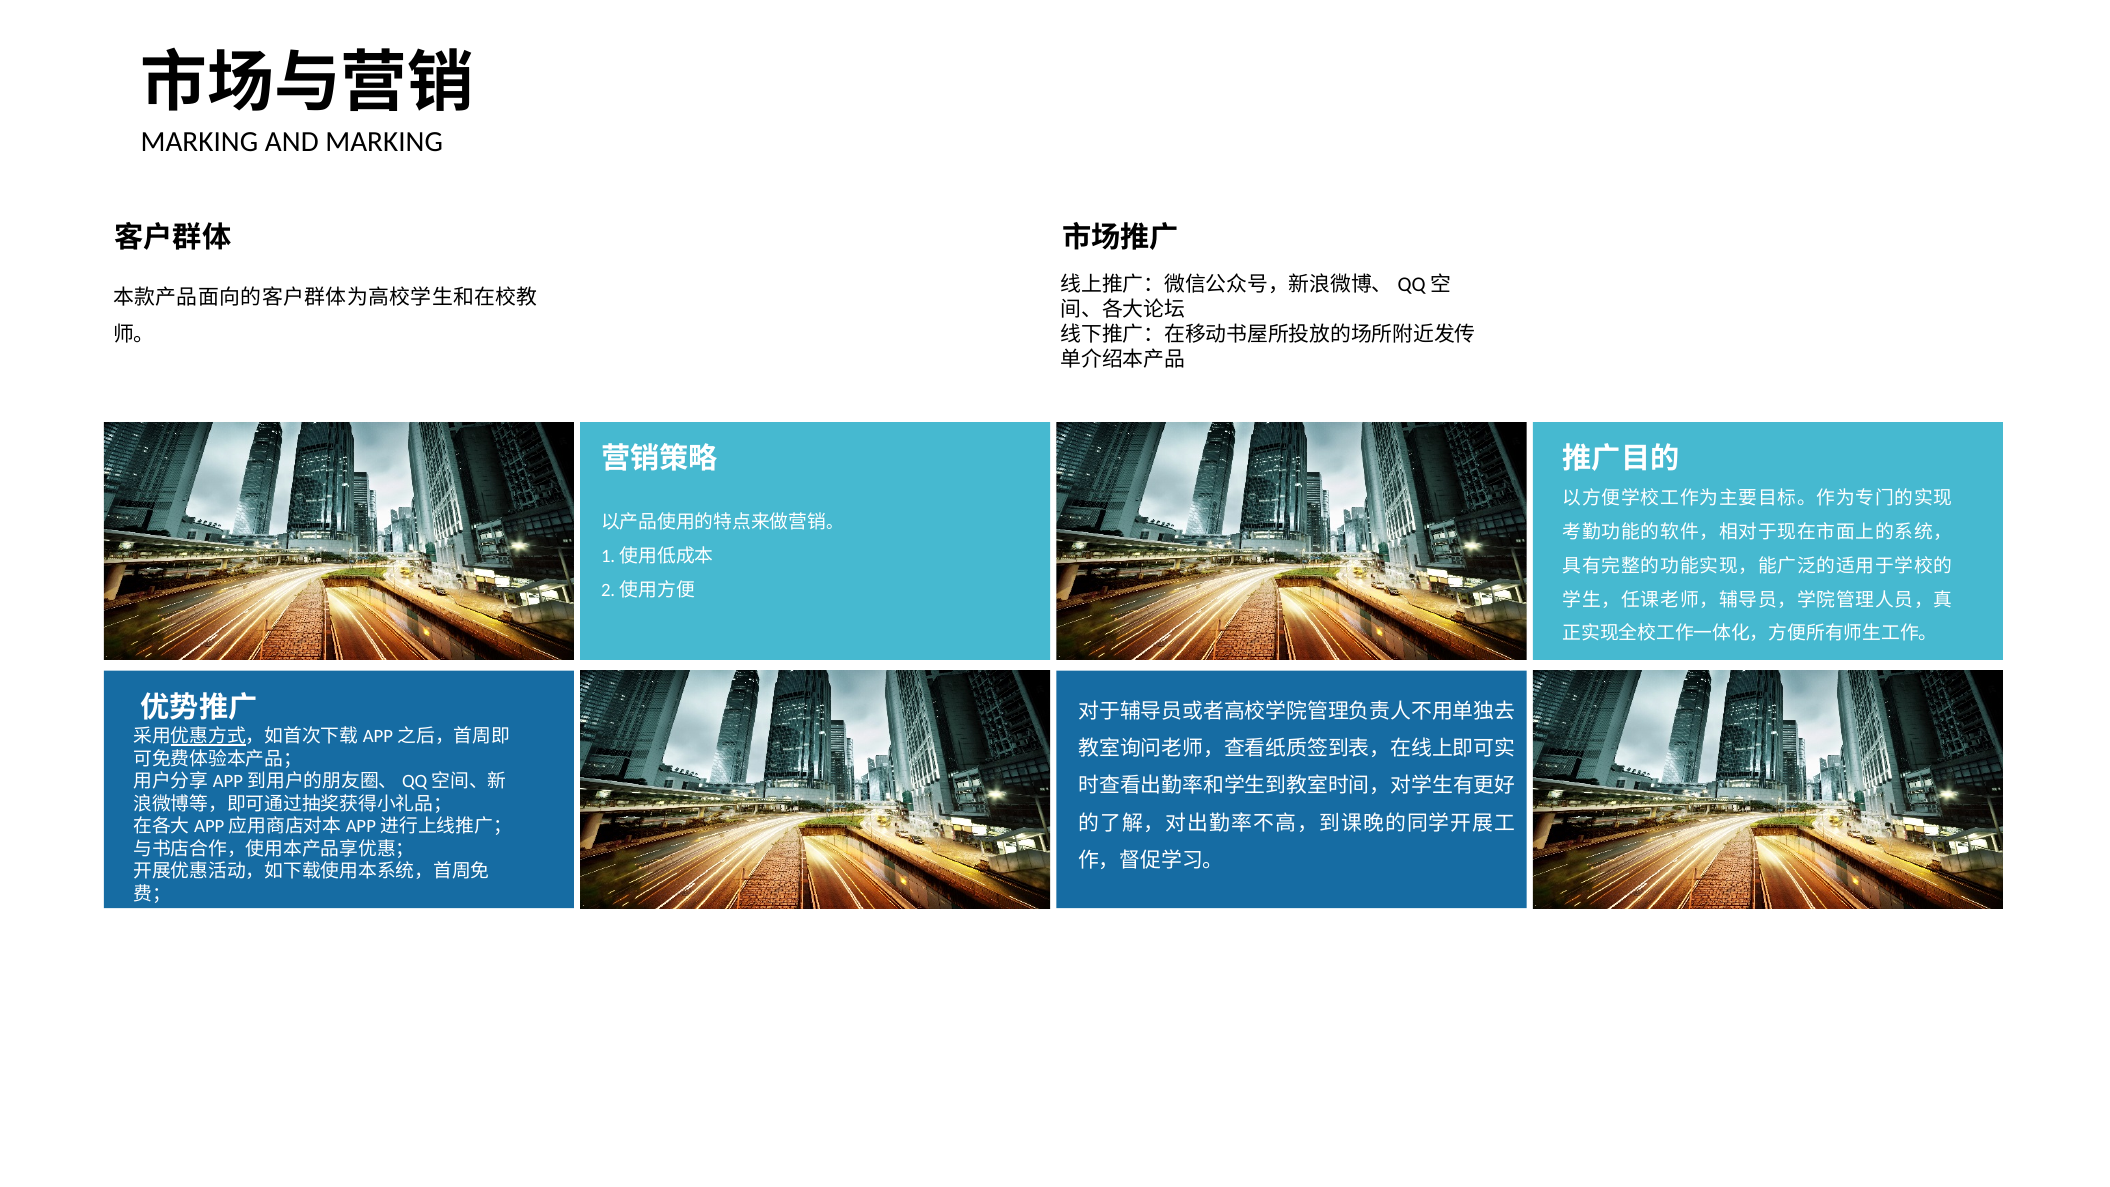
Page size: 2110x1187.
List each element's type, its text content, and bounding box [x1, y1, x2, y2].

text_box 本款产品面向的客户群体为高校学生和在校教师。 [113, 270, 538, 346]
text_box [1056, 422, 1527, 660]
text_box 优势推广 [140, 670, 311, 724]
text_box 推广目的 [1562, 439, 1873, 475]
text_box 对于辅导员或者高校学院管理负责人不用单独去教室询问老师，查看纸质签到表，在线上即可实时查看出勤率和学生到教室时间，对学生有更好的了解，对出勤率不高，到课晚的同学开展工作，督促学习。 [1078, 684, 1516, 873]
text_box 客户群体 [114, 218, 423, 254]
text_box [311, 670, 574, 909]
text_box [1532, 422, 2003, 660]
text_box [103, 670, 140, 909]
text_box 线上推广：微信公众号，新浪微博、QQ空间、各大论坛 线下推广：在移动书屋所投放的场所附近发传单介绍本产品 [1060, 270, 1486, 371]
text_box [103, 422, 574, 660]
text_box 采用优惠方式，如首次下载APP之后，首周即可免费体验本产品； 用户分享APP到用户的朋友圈、QQ空间、新浪微博等，即可通过抽奖获得小礼品； 在各大APP应用商店对本APP进行上线推广； 与书店合作，使用本产品享优惠； 开展优惠活动，如下载使用本系统，首周免费； [133, 723, 516, 938]
text_box 营销策略 [601, 439, 921, 475]
text_box [1532, 670, 2003, 909]
text_box [580, 422, 1051, 660]
text_box [1056, 670, 1527, 909]
text_box 市场与营销 [140, 38, 789, 119]
text_box 市场推广 [1062, 218, 1370, 254]
text_box 以产品使用的特点来做营销。 1.使用低成本 2.使用方便 [601, 498, 1002, 634]
text_box 以方便学校工作为主要目标。作为专门的实现考勤功能的软件，相对于现在市面上的系统，具有完整的功能实现，能广泛的适用于学校的学生，任课老师，辅导员，学院管理人员，真正实现全校工作一体化，方便所有师生工作。 [1562, 474, 1953, 674]
text_box MARKING AND MARKING [140, 122, 602, 158]
text_box [580, 670, 1051, 909]
